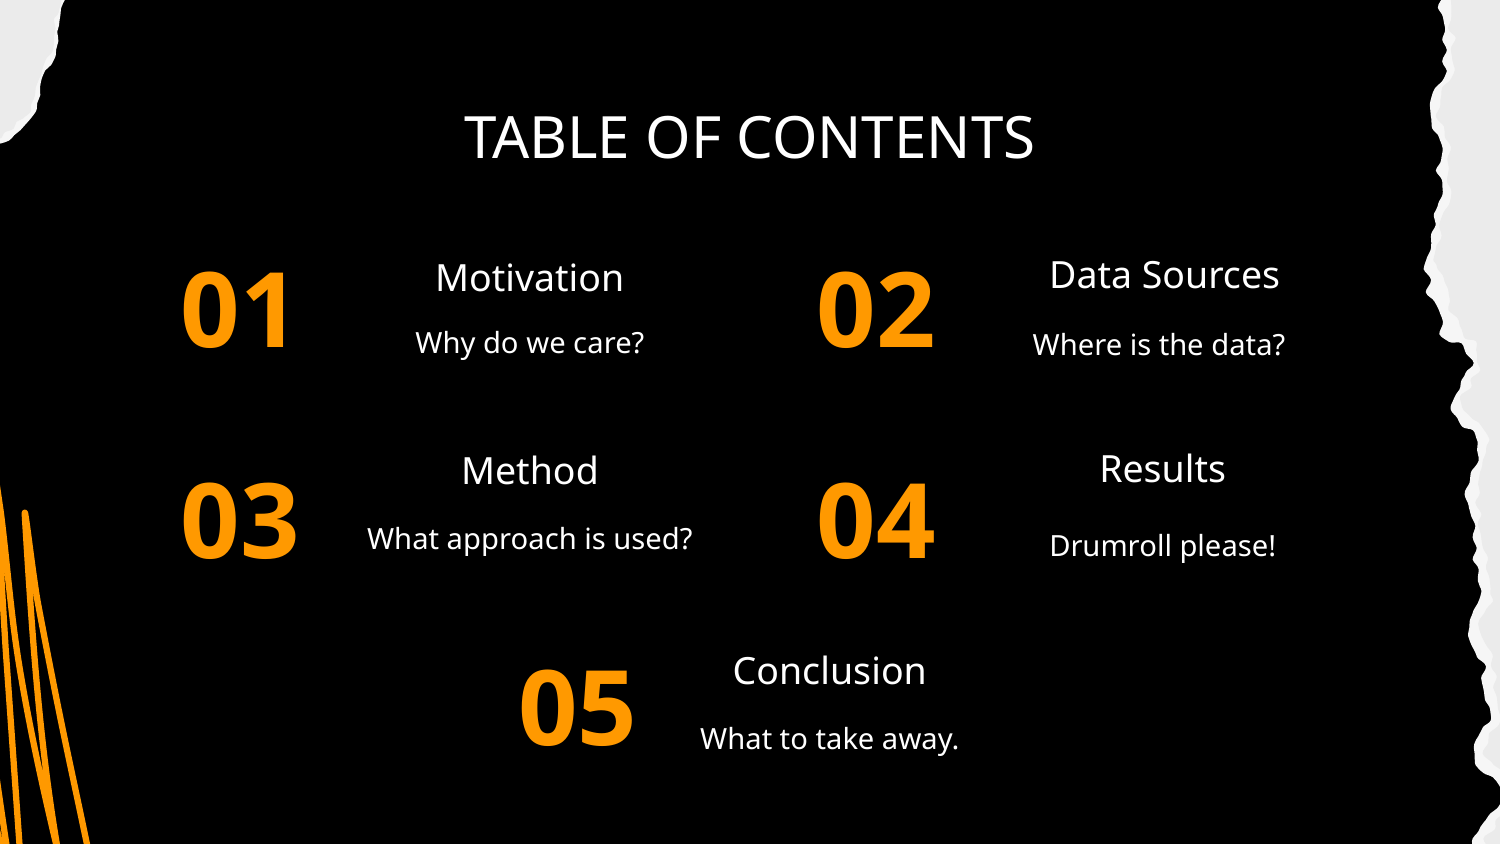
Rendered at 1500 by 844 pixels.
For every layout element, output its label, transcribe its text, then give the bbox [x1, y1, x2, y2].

title TABLE OF CONTENTS [116, 88, 1383, 182]
title 03 [142, 454, 339, 579]
subtitle Drumroll please! [971, 508, 1355, 616]
subtitle What approach is used? [338, 501, 722, 609]
title 05 [480, 641, 676, 767]
title 01 [142, 243, 339, 369]
title 04 [778, 454, 974, 579]
subtitle Where is the data? [971, 307, 1355, 415]
title 02 [778, 243, 974, 369]
title Motivation [338, 240, 722, 288]
title Method [339, 455, 722, 501]
subtitle What to take away. [638, 701, 1022, 809]
title Data Sources [946, 237, 1384, 310]
title Conclusion [676, 655, 1022, 701]
subtitle Why do we care? [338, 288, 722, 396]
title Results [971, 431, 1355, 505]
